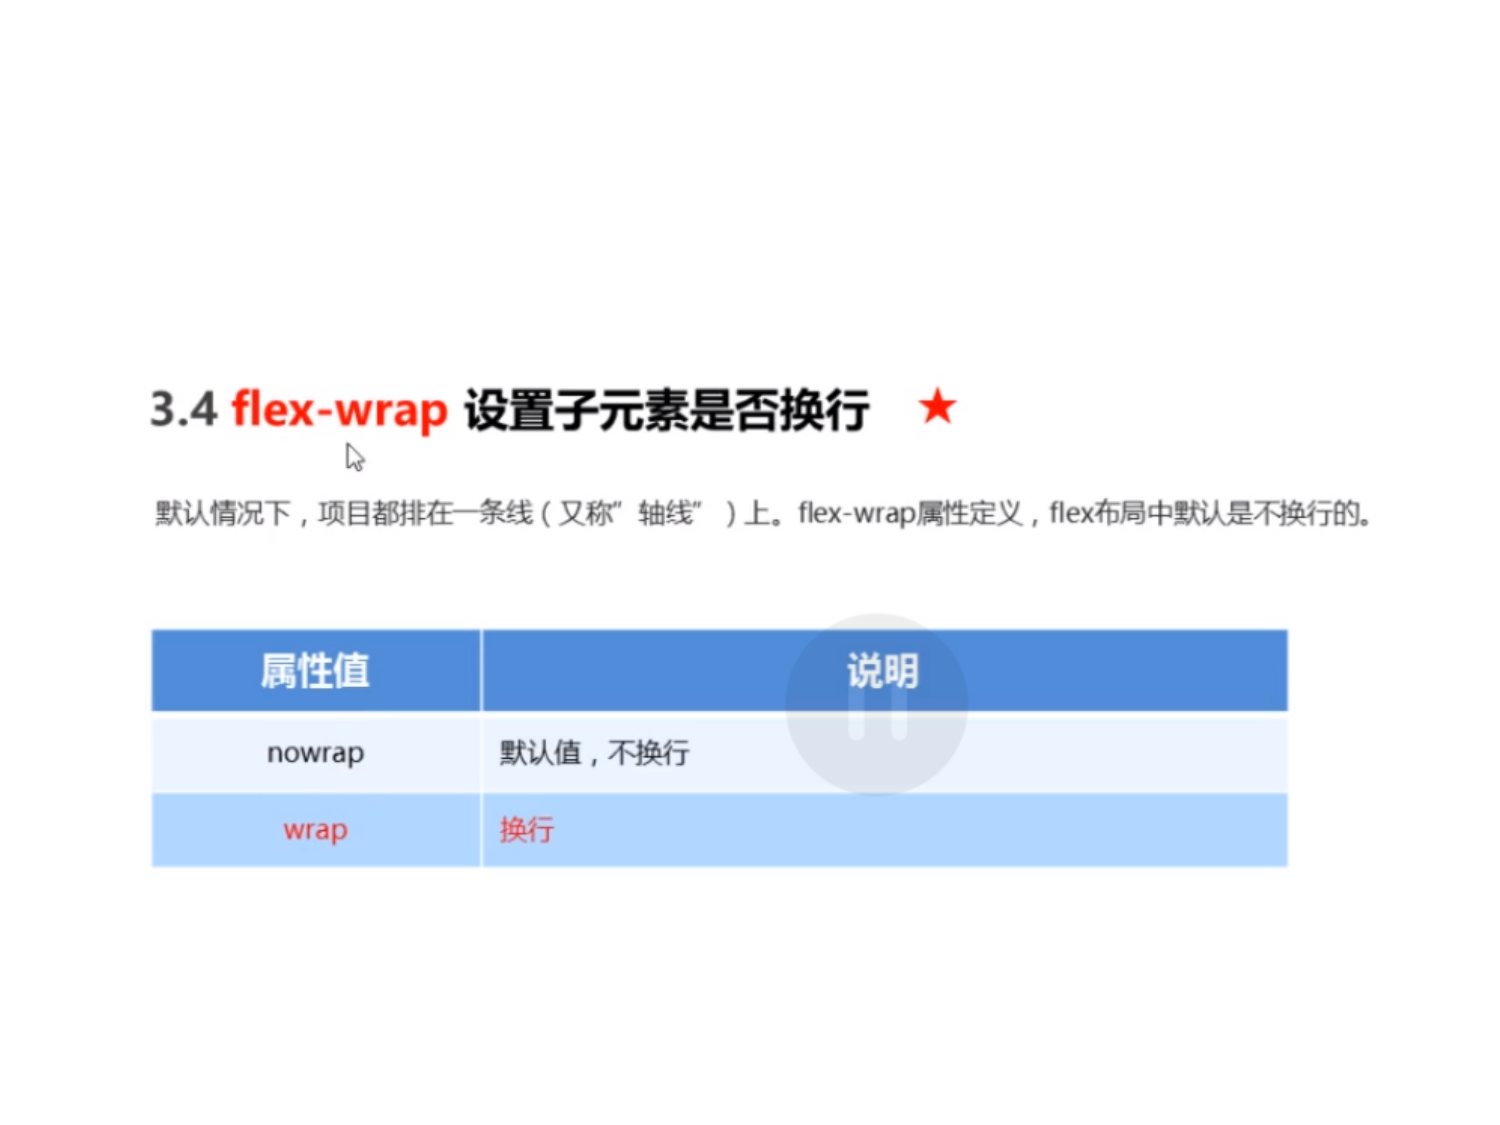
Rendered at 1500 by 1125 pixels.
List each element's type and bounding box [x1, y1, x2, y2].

list [74, 360, 1426, 908]
